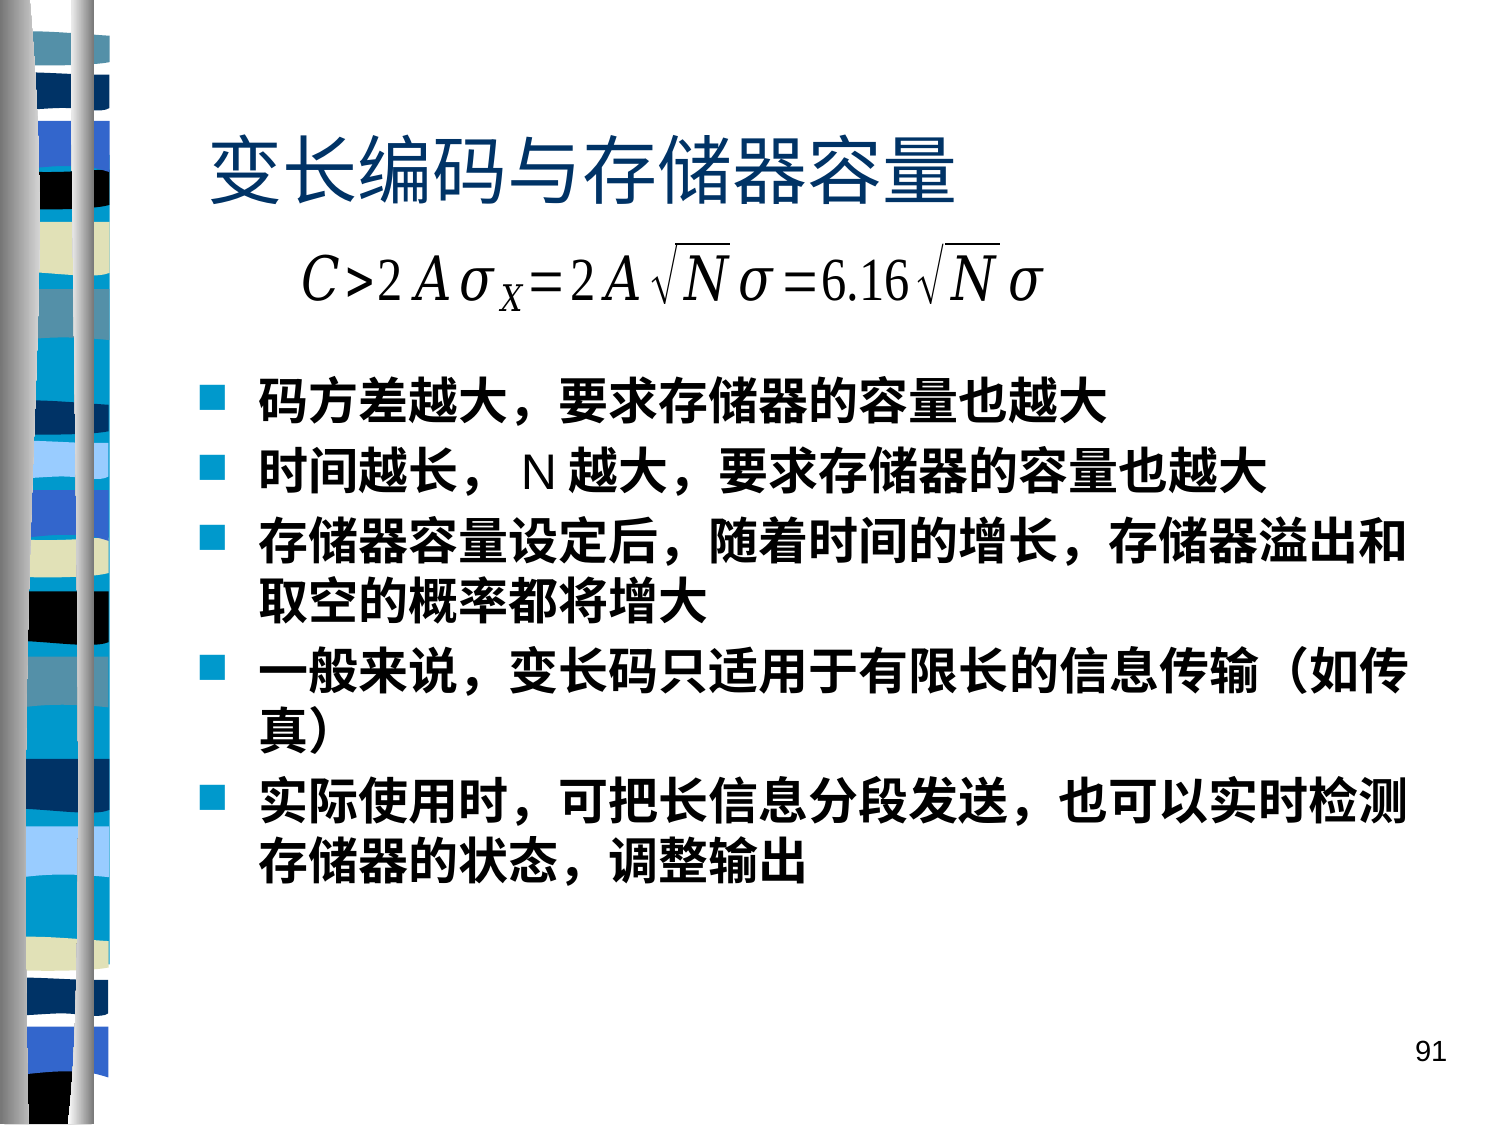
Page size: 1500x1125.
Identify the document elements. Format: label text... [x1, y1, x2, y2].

title 变长编码与存储器容量 [192, 75, 1468, 263]
slide_number 91 [1149, 1024, 1463, 1101]
